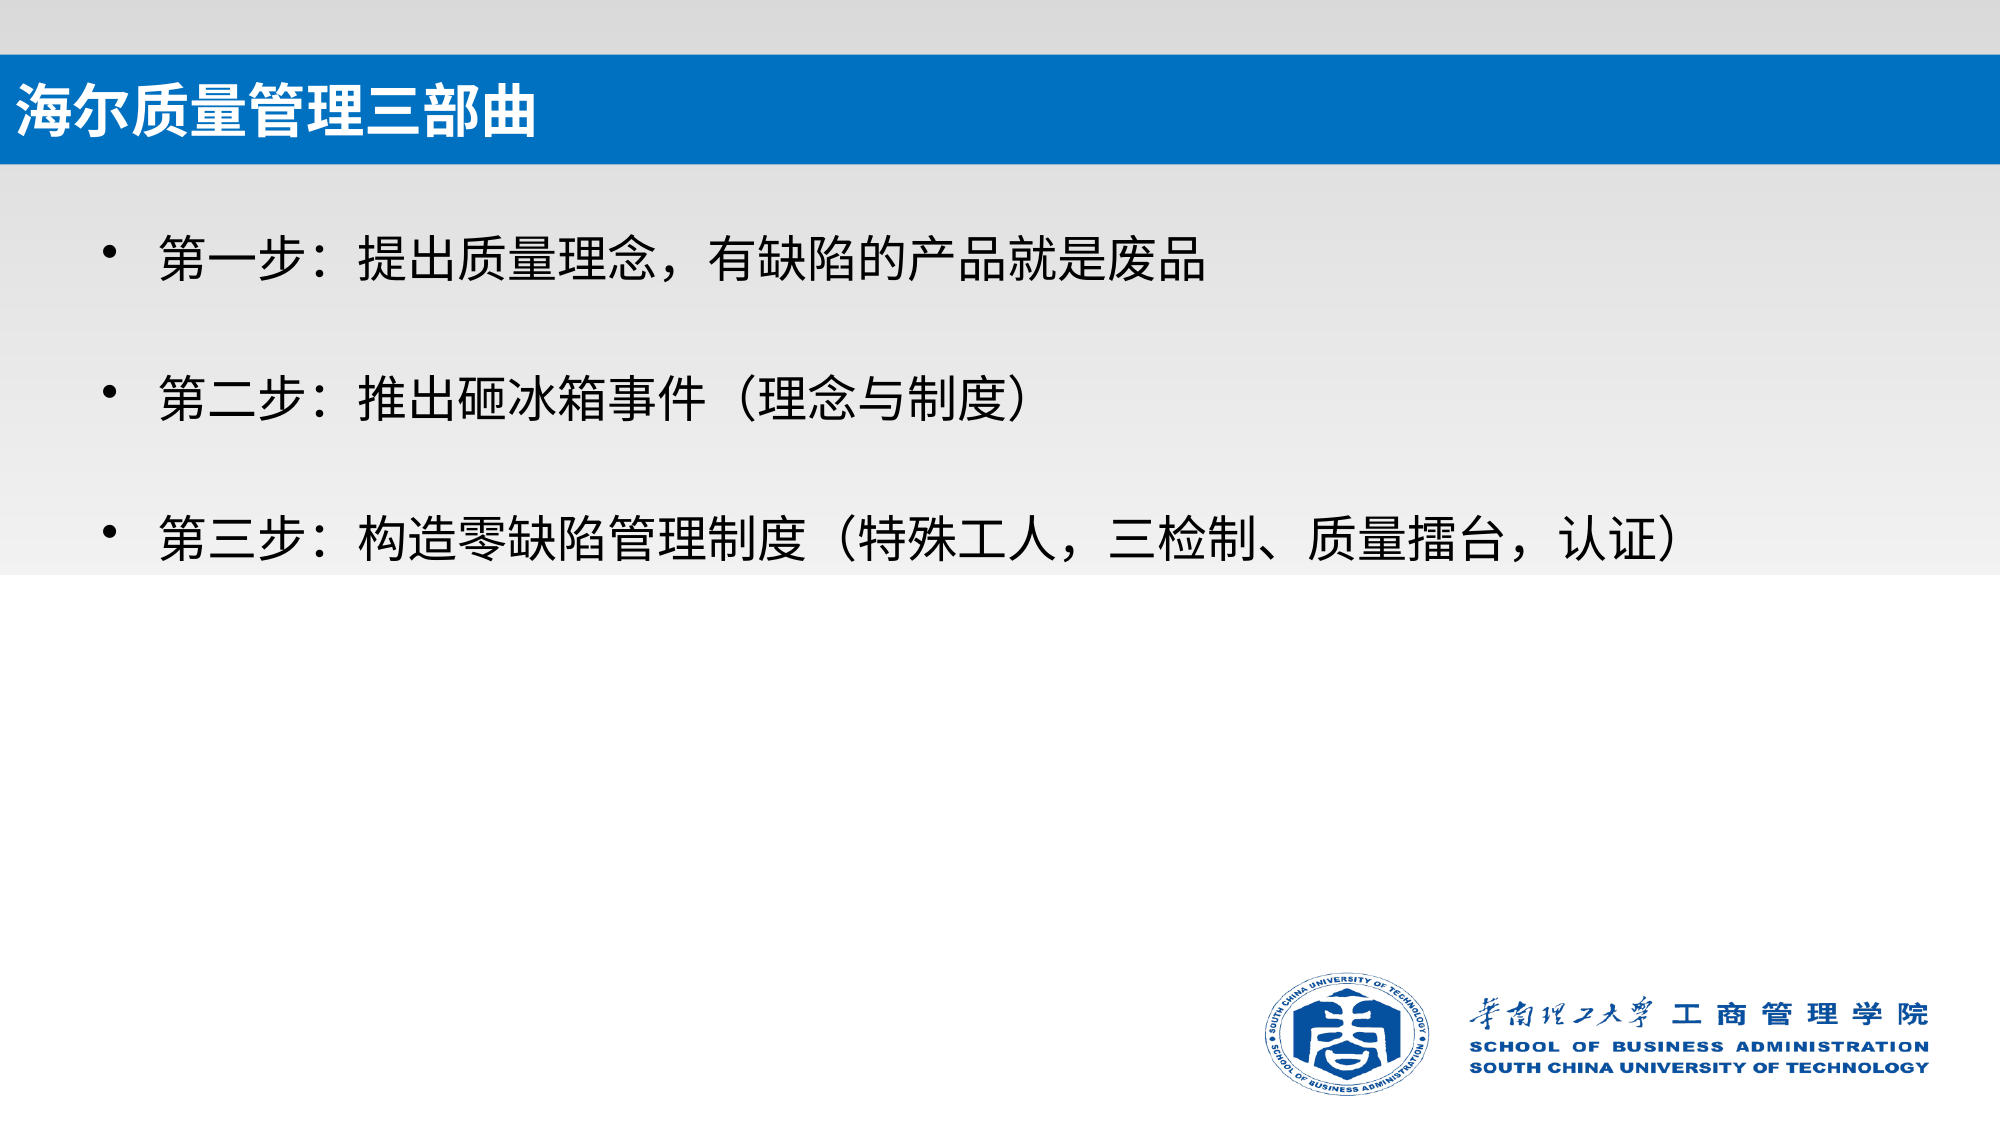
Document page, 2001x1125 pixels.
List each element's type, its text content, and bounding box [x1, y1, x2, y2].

list 第一步：提出质量理念，有缺陷的产品就是废品 第二步：推出砸冰箱事件（理念与制度） 第三步：构造零缺陷管理制度（特殊工人，三检制、质量擂台，认证） [86, 219, 1898, 1006]
picture [1241, 941, 1961, 1125]
title 海尔质量管理三部曲 [0, 54, 2000, 165]
